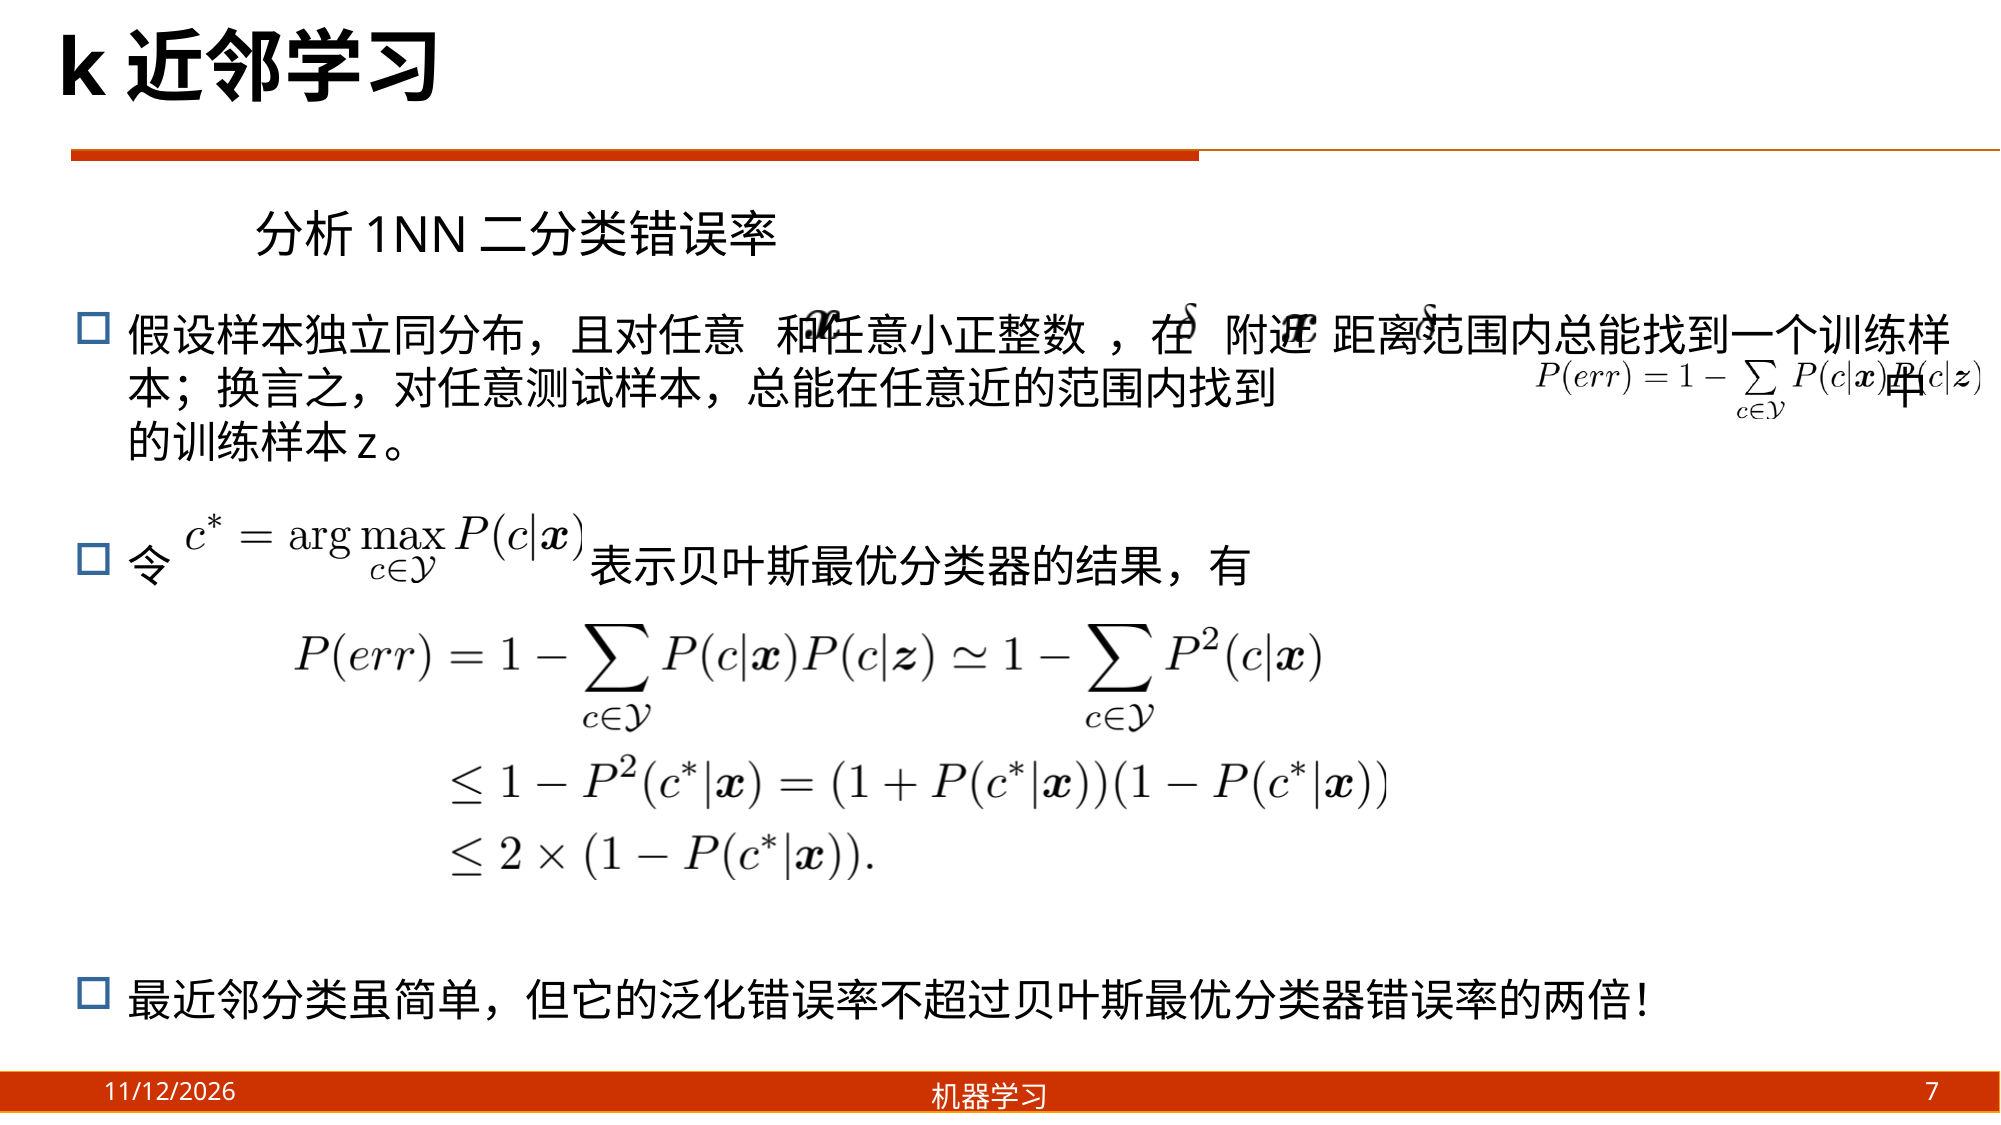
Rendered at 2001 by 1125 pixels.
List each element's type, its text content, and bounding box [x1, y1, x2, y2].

picture [805, 310, 840, 339]
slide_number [103, 1074, 538, 1115]
picture [1415, 303, 1436, 340]
picture [1176, 302, 1197, 339]
picture [186, 512, 582, 583]
slide_number 7 [1505, 1074, 1940, 1113]
picture [1281, 314, 1317, 342]
picture [1535, 360, 1981, 419]
picture [293, 623, 1387, 880]
text_box 假设样本独立同分布，且对任意 和任意小正整数 ，在 附近 距离范围内总能找到一个训练样本；换言之，对任意测试样本，总能在任意近的范围内找到 中的训练样本z。 令 表示贝叶斯最优分类器的结果，有 最近邻分类虽简单，但它的泛化错误率不超过贝叶斯最优分类器错误率的两倍！ [42, 299, 1981, 1034]
text_box 分析1NN二分类错误率 [239, 195, 1656, 271]
text_box k近邻学习 [42, 8, 1223, 138]
